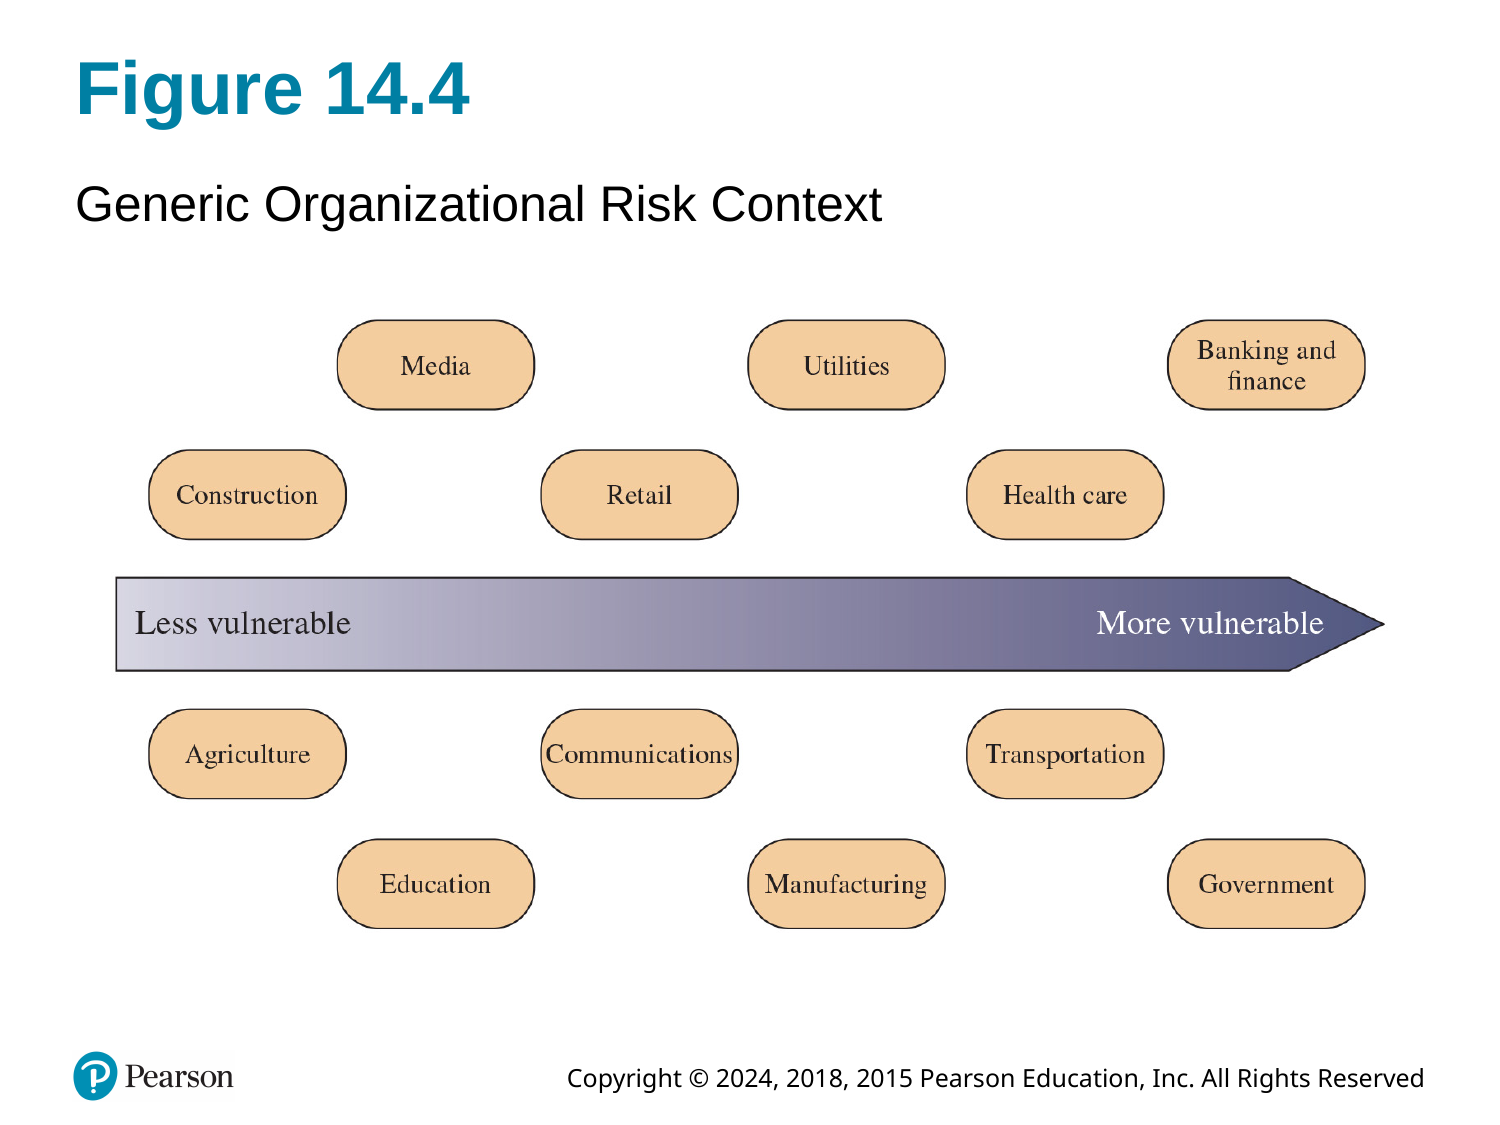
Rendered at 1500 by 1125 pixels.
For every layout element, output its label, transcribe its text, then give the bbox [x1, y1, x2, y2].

list Generic Organizational Risk Context [75, 0, 1425, 523]
picture [72, 1050, 235, 1102]
picture [111, 315, 1389, 933]
